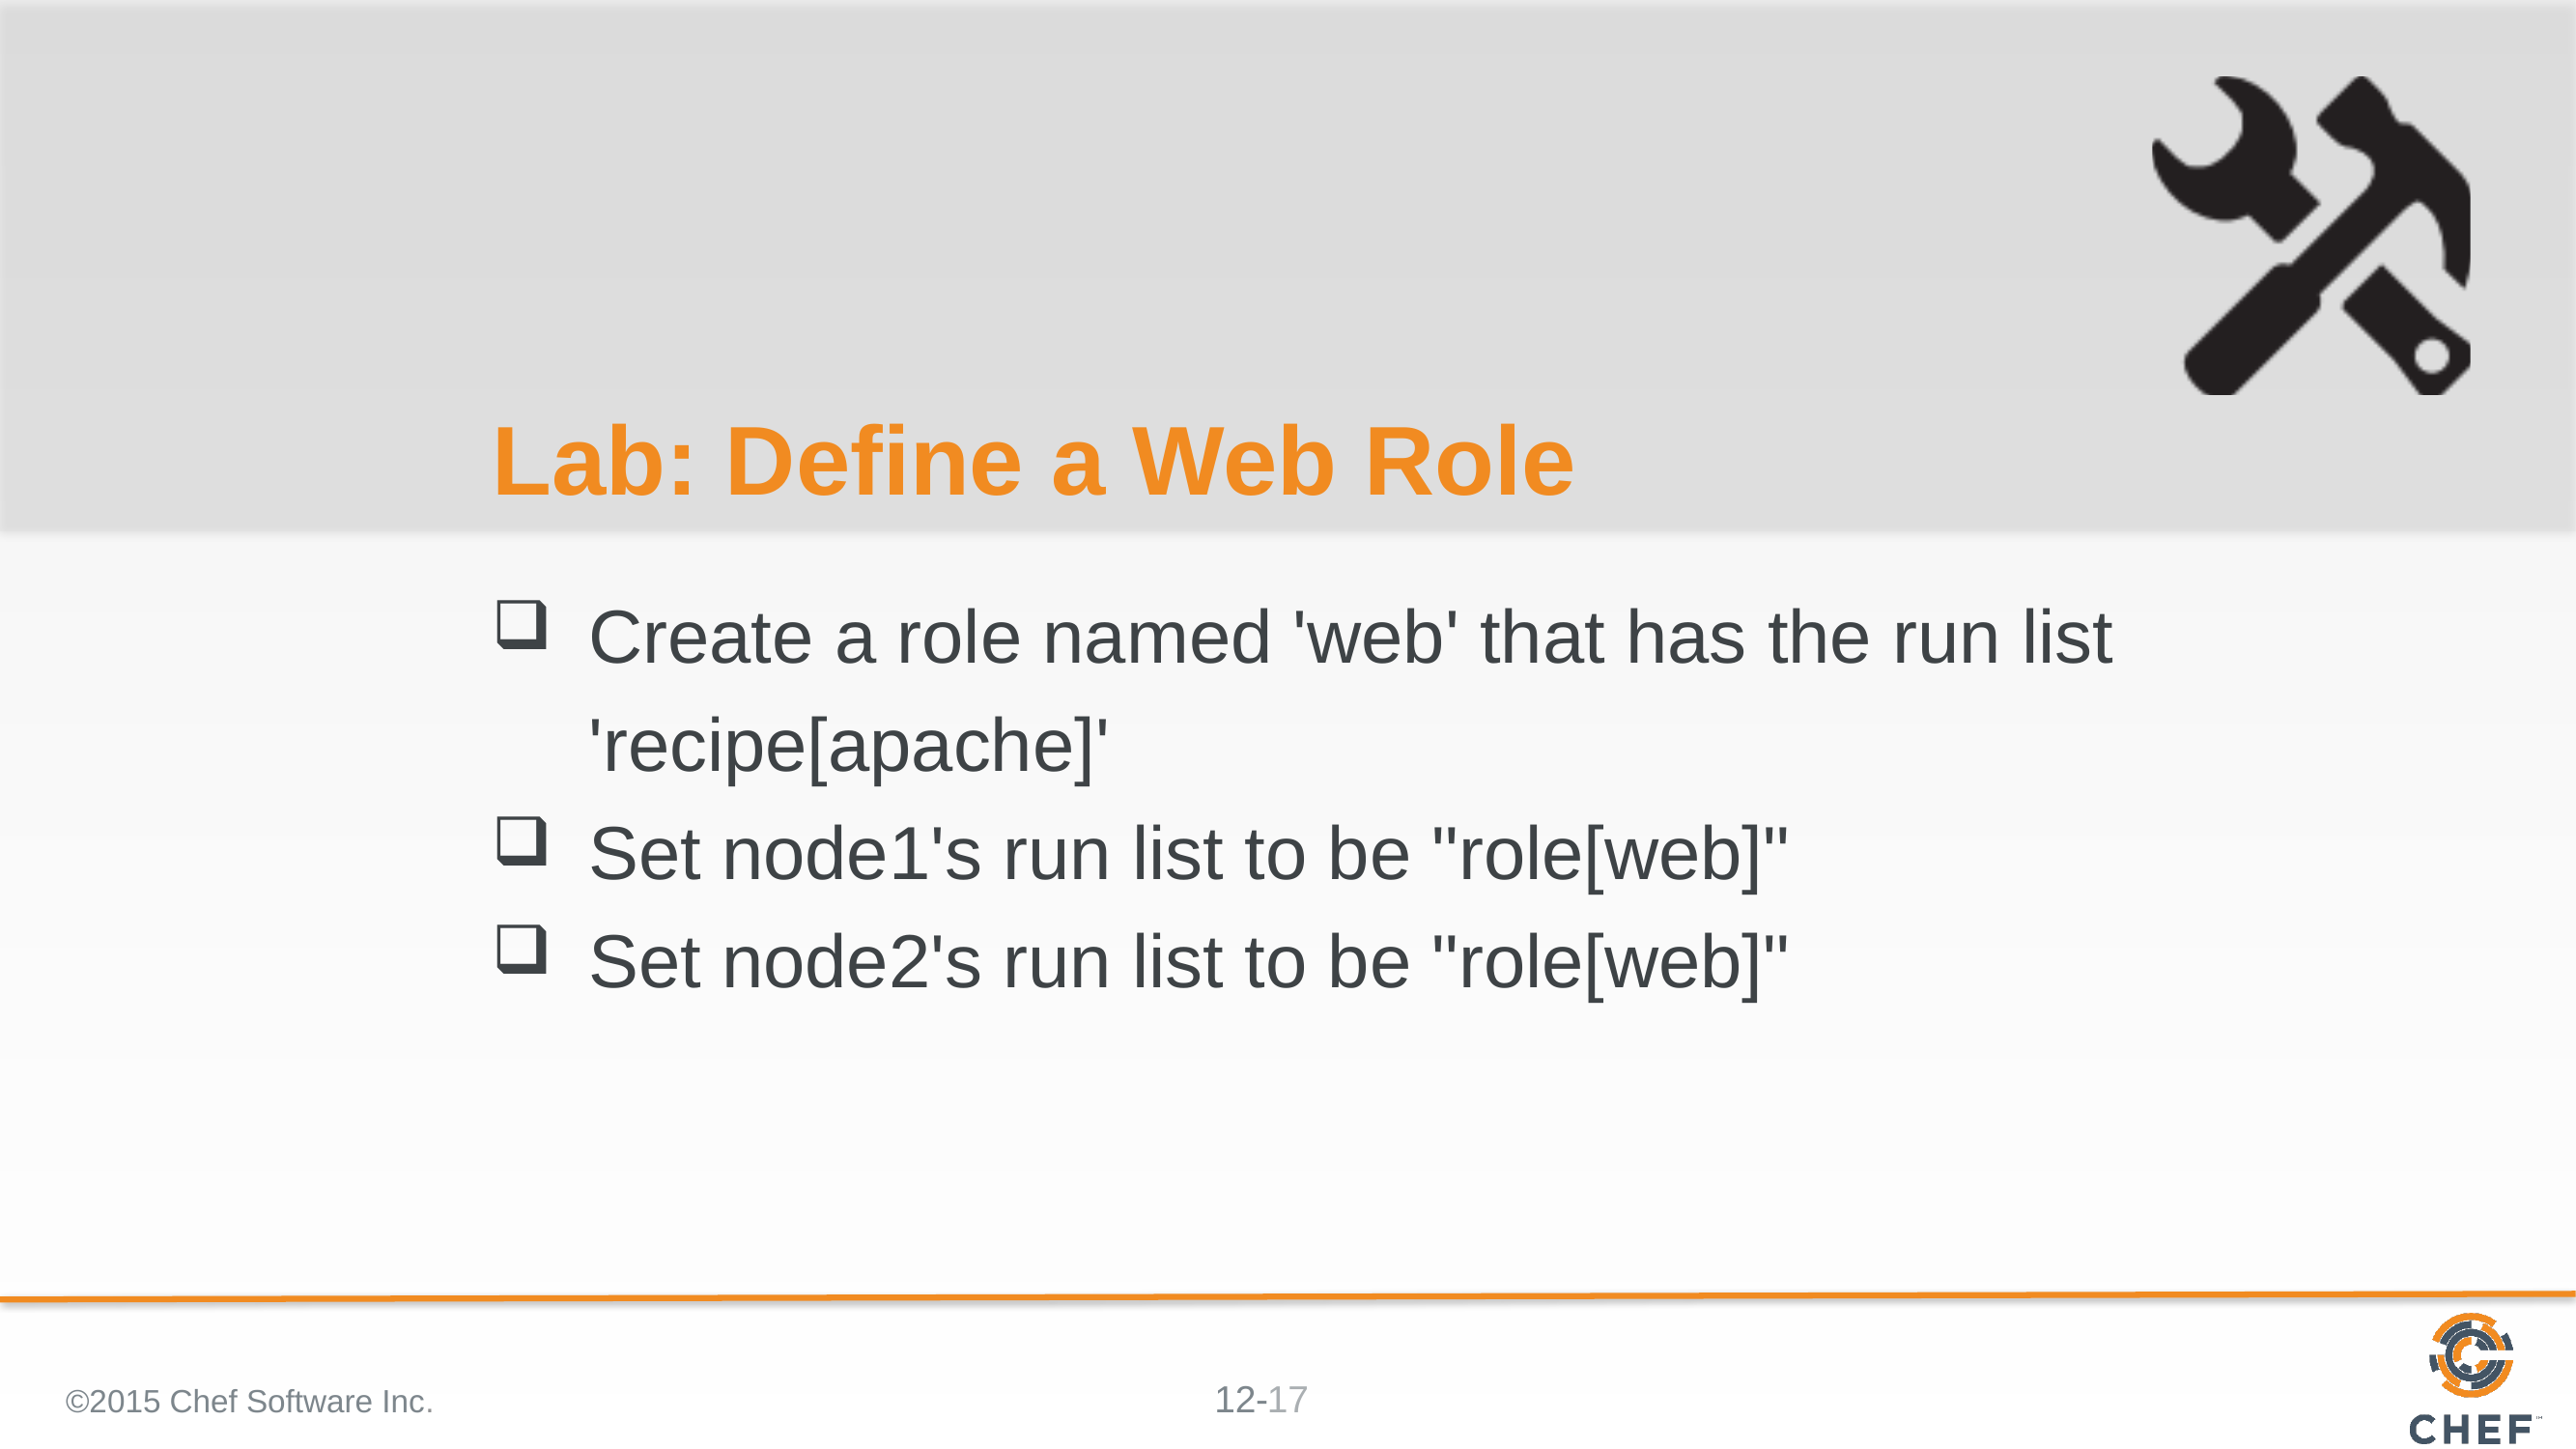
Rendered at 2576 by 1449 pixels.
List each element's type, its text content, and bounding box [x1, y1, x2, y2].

title Lab: Define a Web Role [477, 395, 2217, 531]
subtitle Create a role named 'web' that has the run list 'recipe[apache]' Set node1's run list to be "role[web]" Set node2's run list to be "role[web]" [477, 555, 2217, 1087]
footer ©2015 Chef Software Inc. [51, 1359, 952, 1440]
slide_number 17 [998, 1359, 1578, 1437]
picture [2399, 1297, 2550, 1449]
